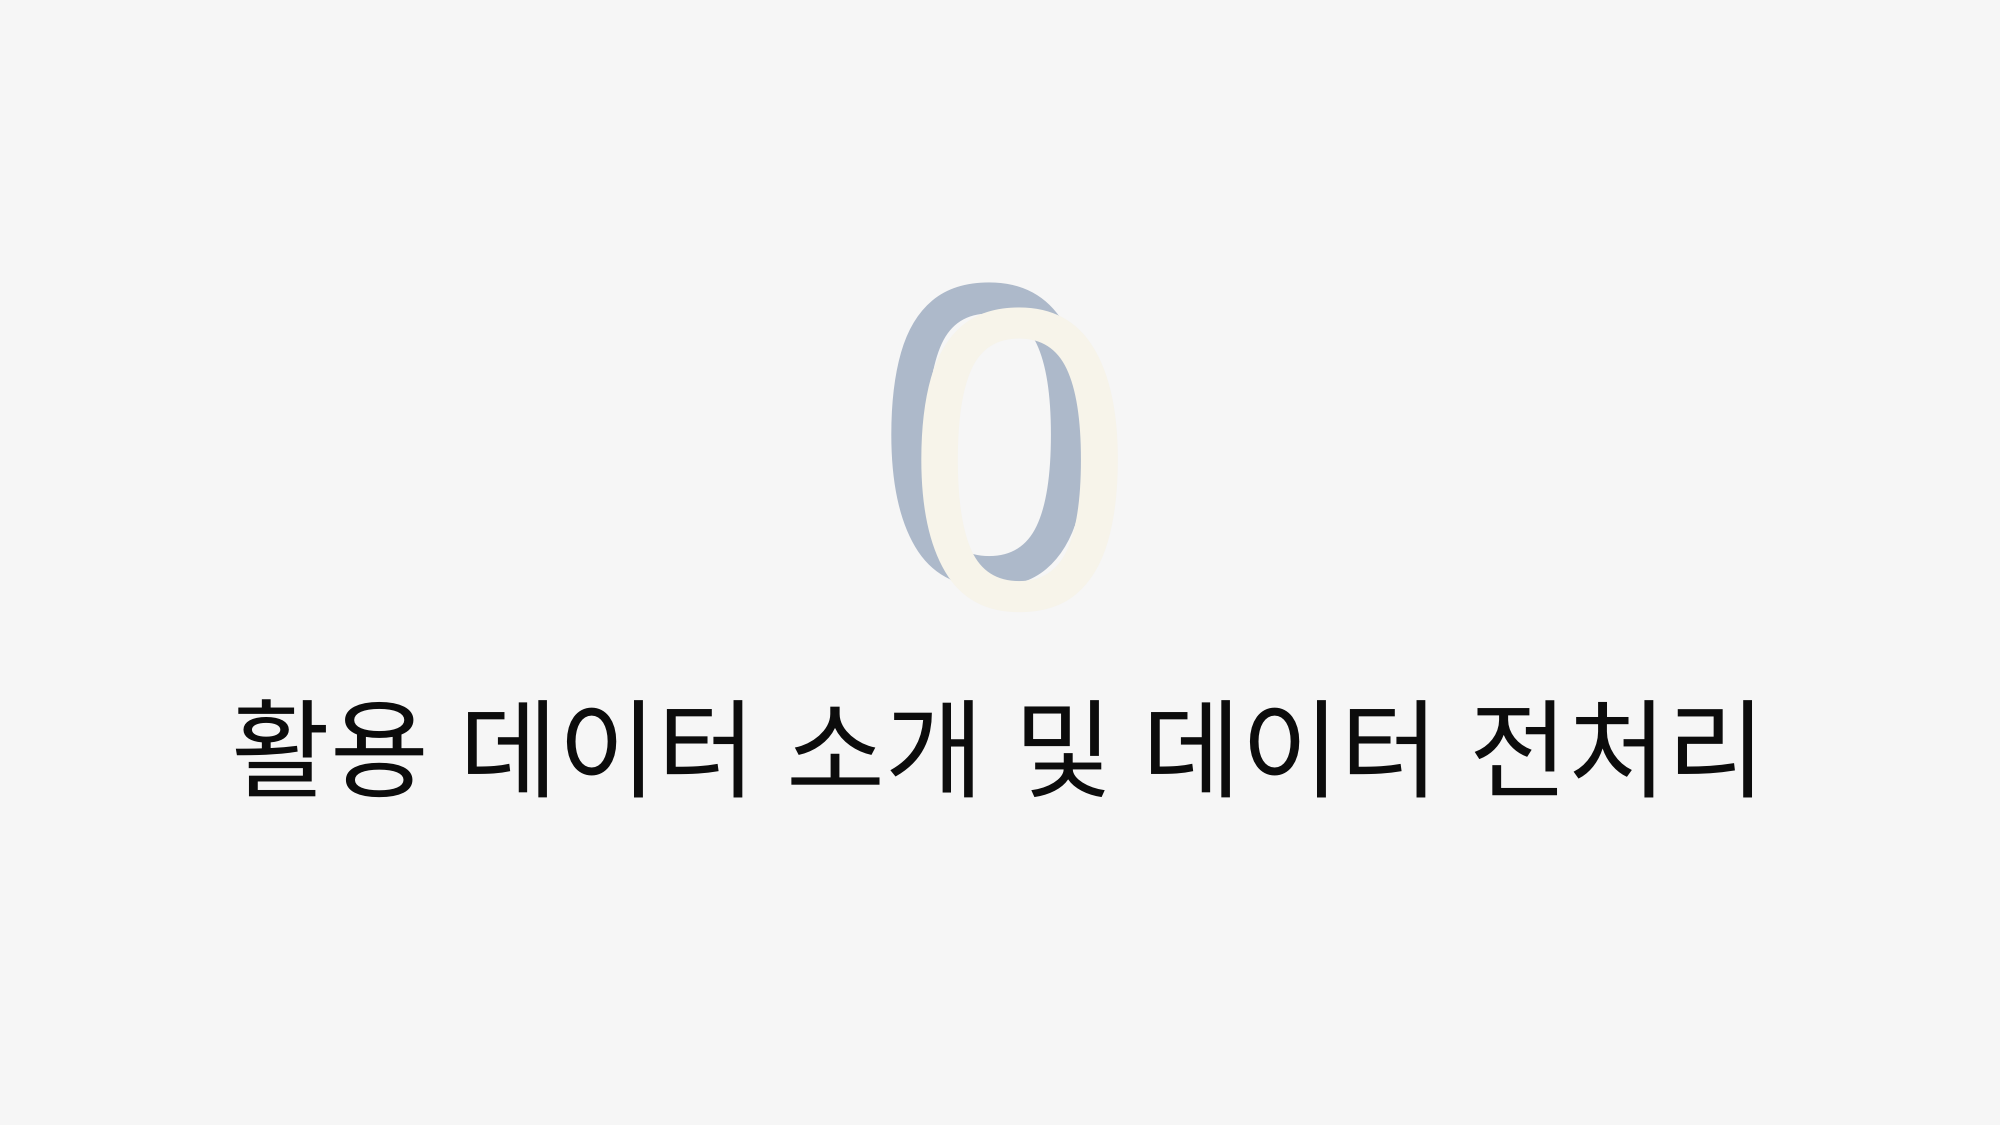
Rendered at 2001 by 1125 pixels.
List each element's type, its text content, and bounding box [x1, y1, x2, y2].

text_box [856, 161, 1389, 704]
title 활용 데이터 소개 및 데이터 전처리 [137, 646, 1863, 864]
